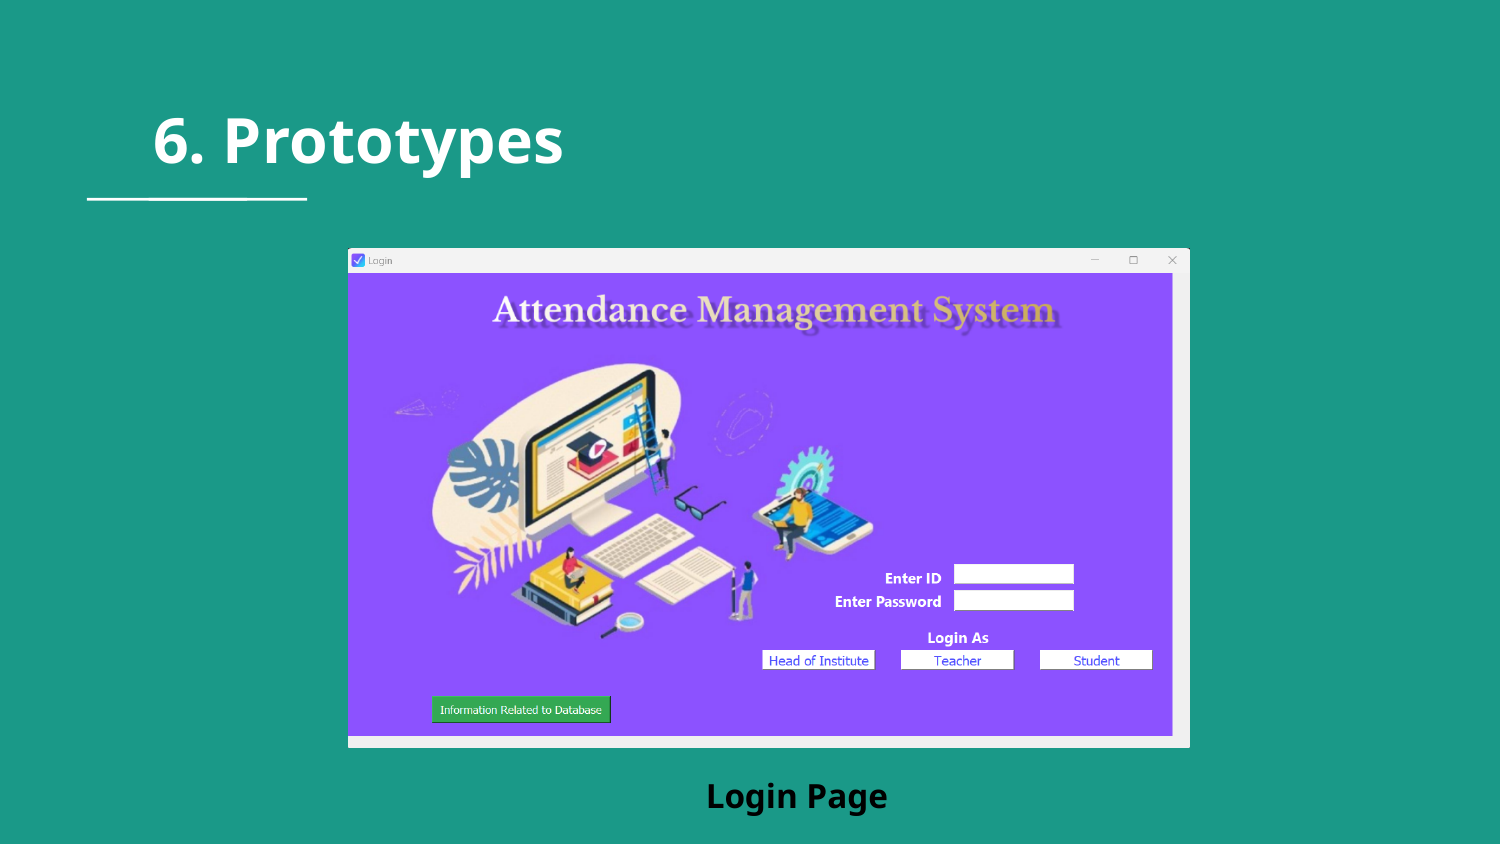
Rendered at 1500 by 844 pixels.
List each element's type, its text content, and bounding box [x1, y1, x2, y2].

text_box Login Page [379, 760, 1216, 819]
picture [348, 248, 1190, 749]
title 6. Prototypes [138, 85, 1400, 211]
